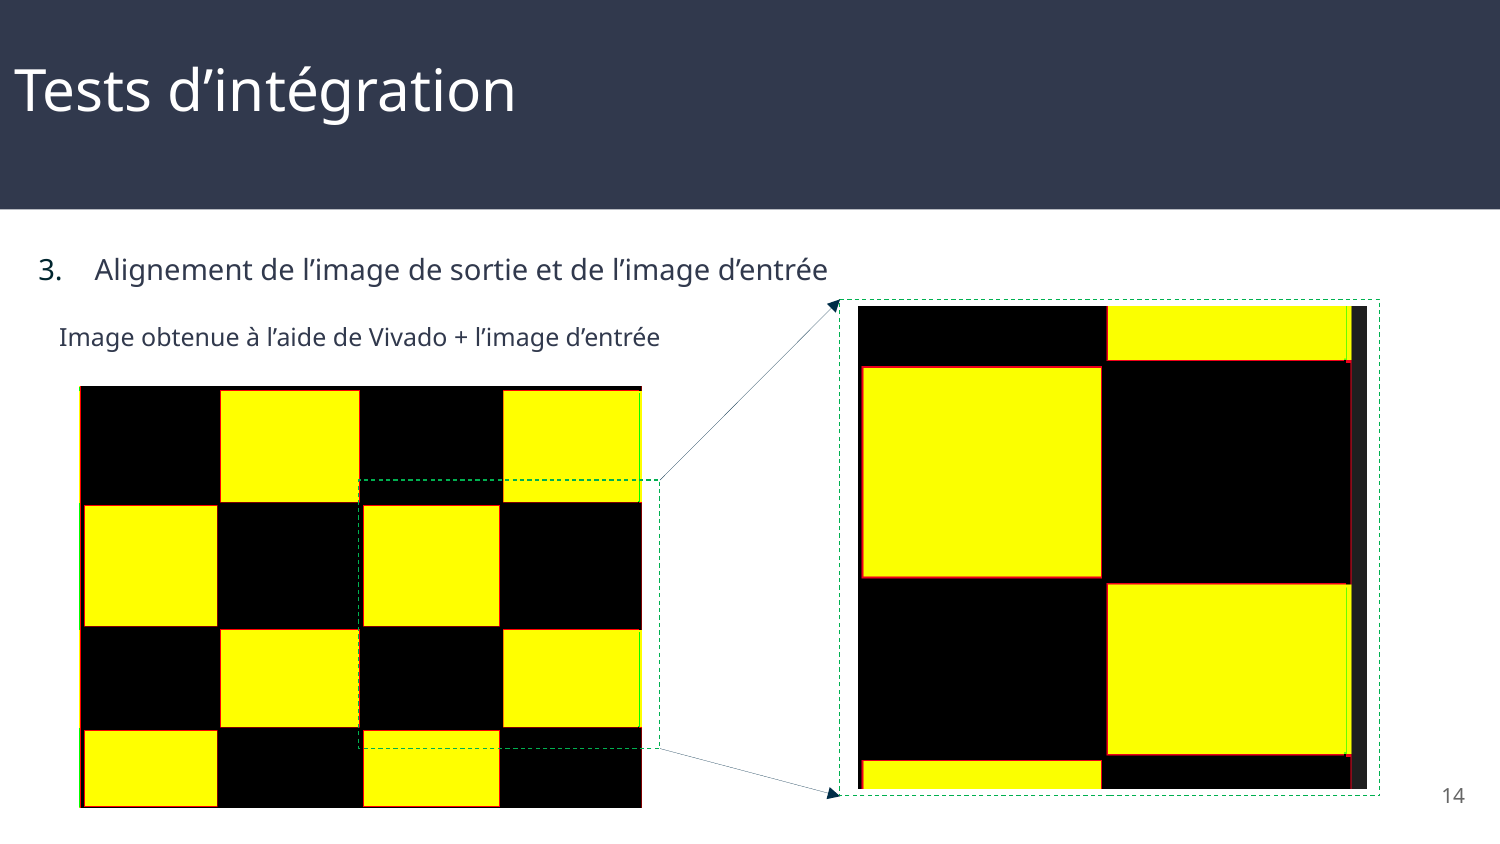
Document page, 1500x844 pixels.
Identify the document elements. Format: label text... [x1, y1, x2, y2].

text_box Alignement de l’image de sortie et de l’image d’entrée [0, 236, 1104, 309]
text_box Tests d’intégration [0, 38, 1500, 185]
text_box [358, 299, 1381, 797]
slide_number 14 [1389, 764, 1480, 830]
text_box Image obtenue à l’aide de Vivado + l’image d’entrée [44, 309, 353, 351]
picture [78, 386, 642, 809]
